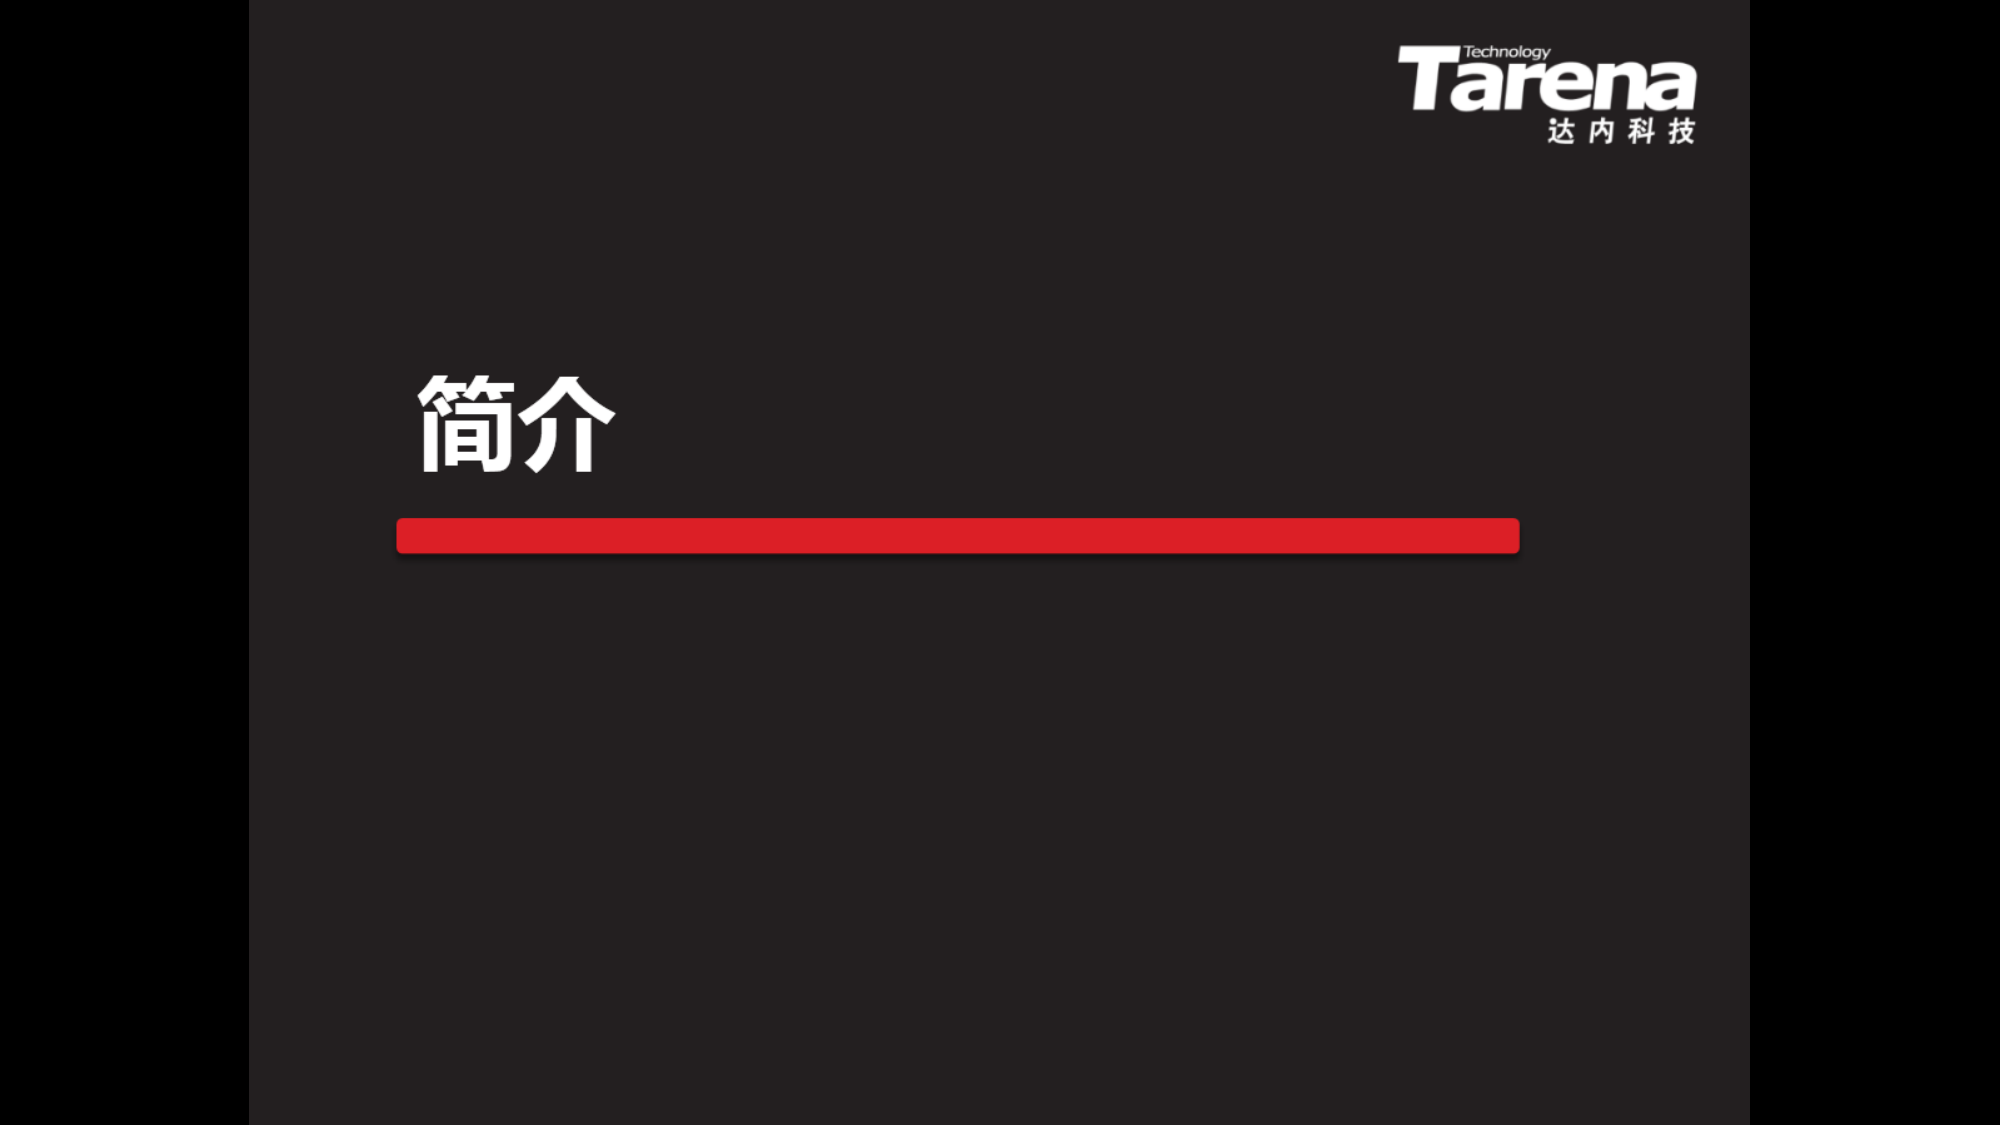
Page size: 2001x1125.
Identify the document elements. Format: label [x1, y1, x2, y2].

picture [249, 0, 1750, 1125]
